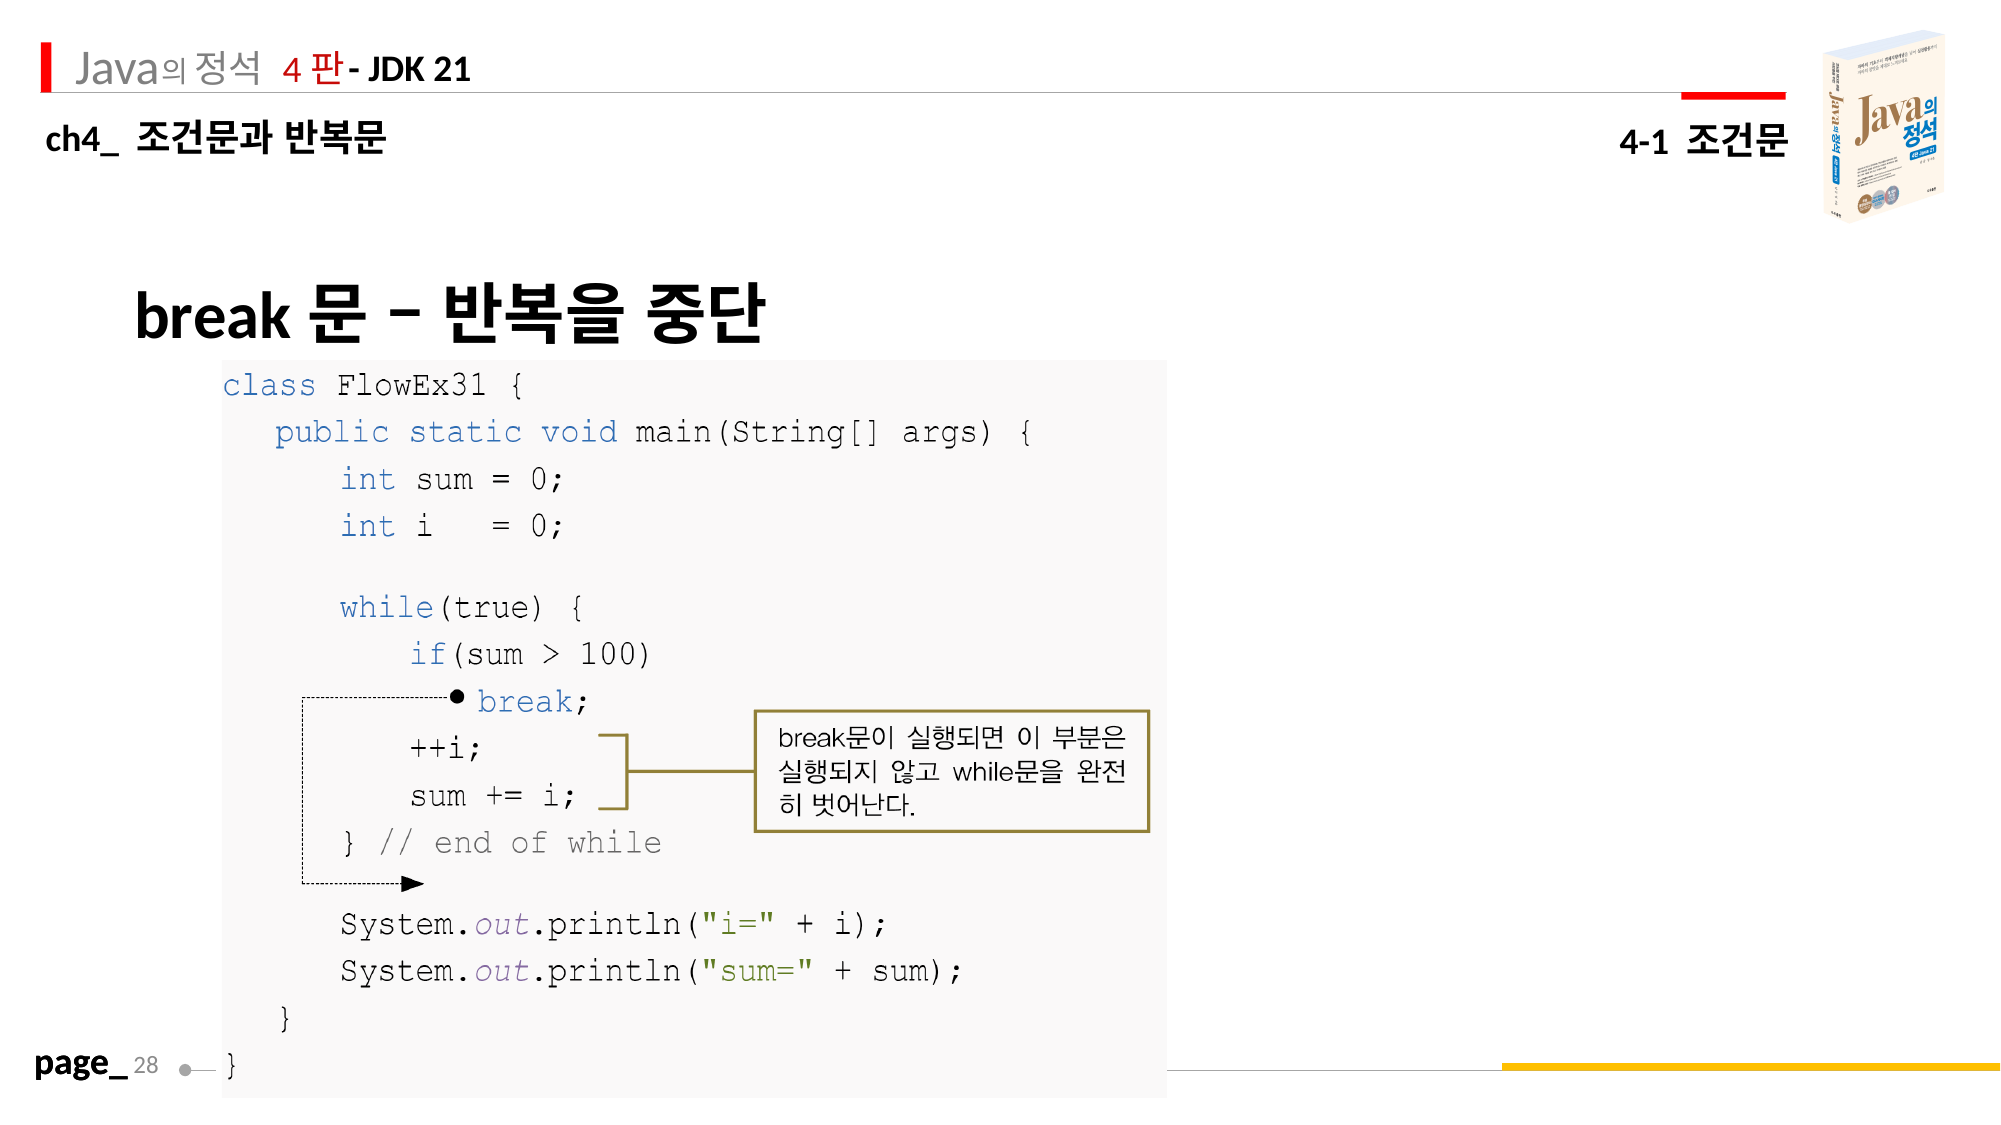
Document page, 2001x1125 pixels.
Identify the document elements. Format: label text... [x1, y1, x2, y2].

text_box page_ [19, 1030, 145, 1090]
text_box break문 – 반복을 중단 [119, 264, 1547, 359]
slide_number 28 [106, 1033, 174, 1094]
picture [1819, 26, 1950, 228]
picture [216, 360, 1167, 1098]
text_box 4-1 조건문 [1415, 109, 1805, 169]
